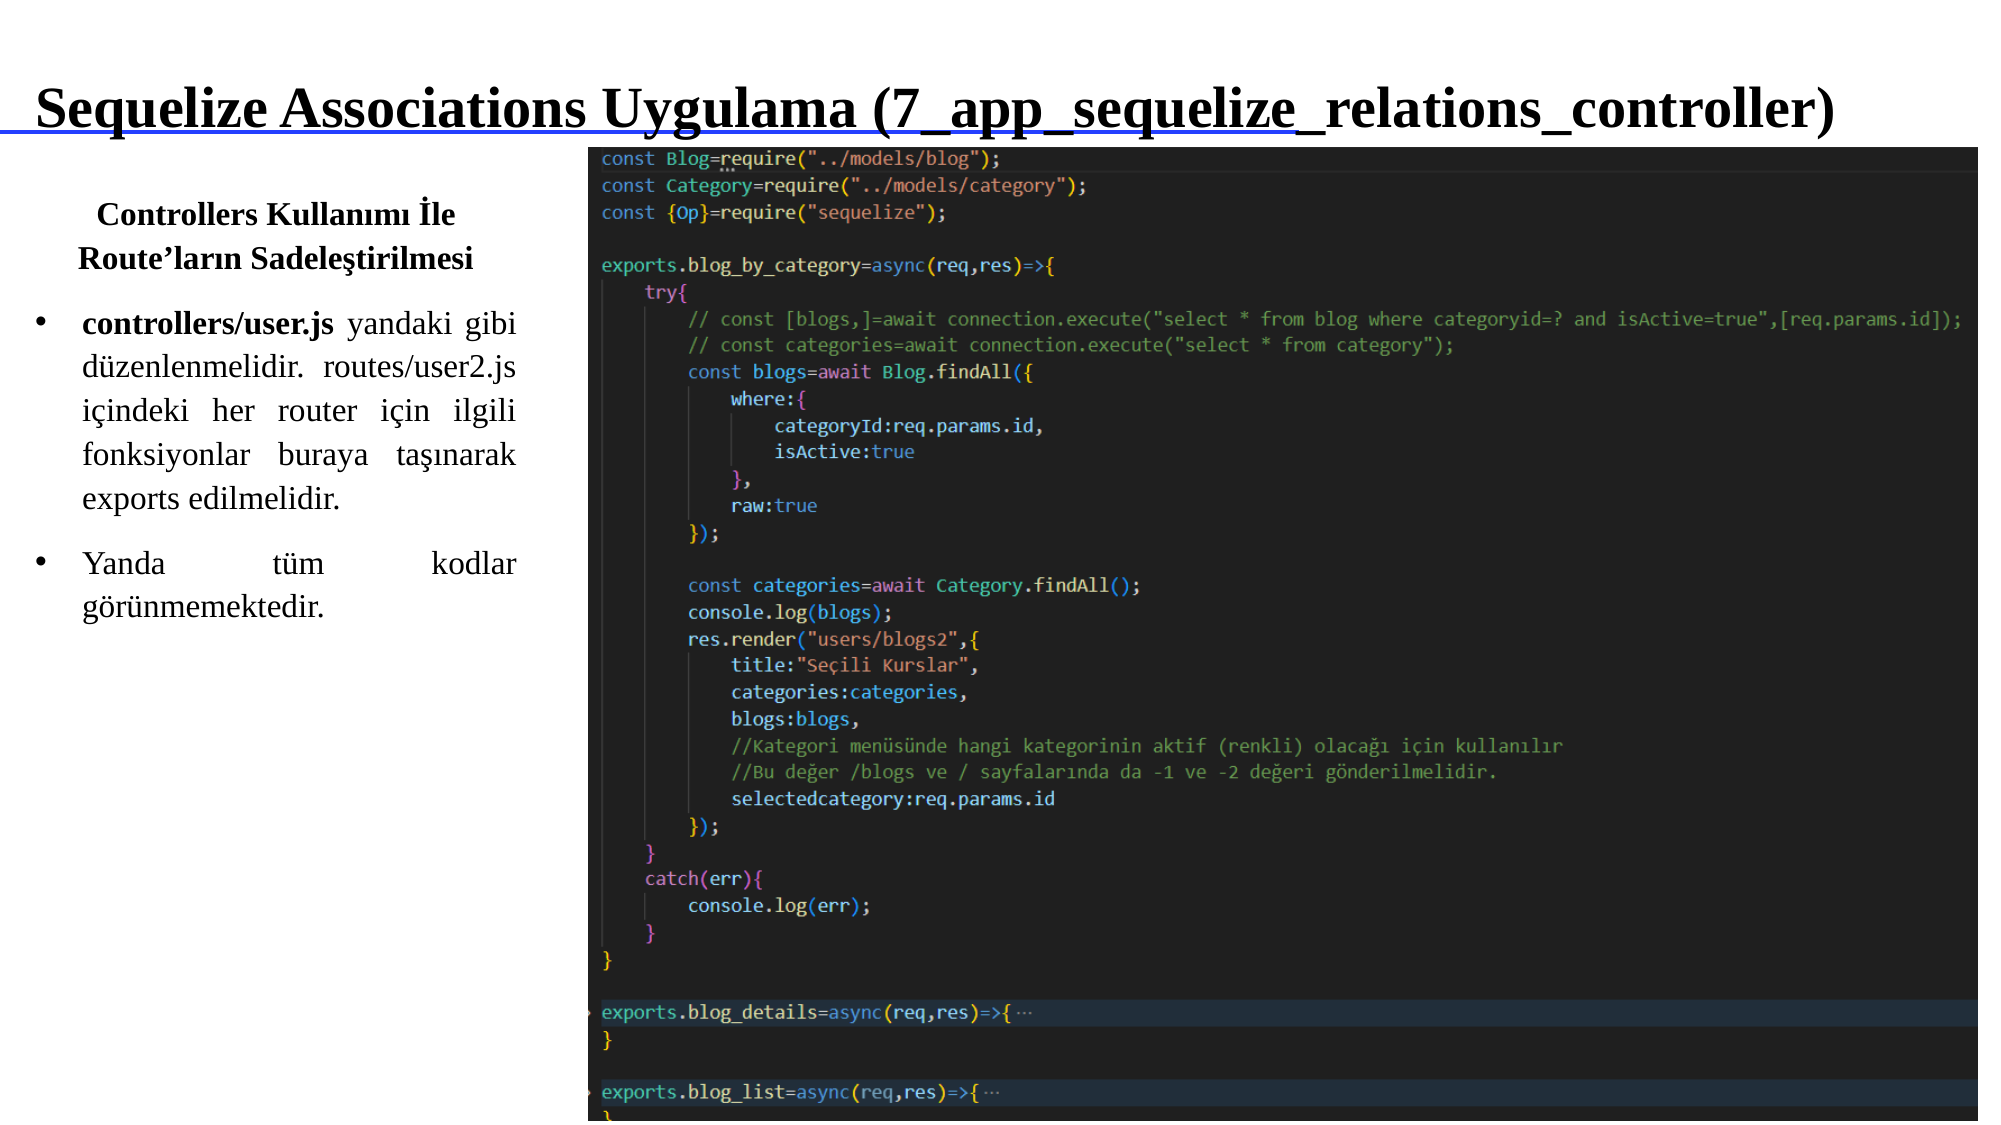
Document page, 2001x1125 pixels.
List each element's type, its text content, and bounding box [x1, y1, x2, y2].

title Sequelize Associations Uygulama (7_app_sequelize_relations_controller) [20, 53, 1926, 148]
picture [588, 147, 1978, 1121]
list Controllers Kullanımı İle Route’ların Sadeleştirilmesi controllers/user.js yandaki gibi düzenlenmelidir. routes/user2.js içindeki her router için ilgili fonksiyonlar buraya taşınarak exports edilmelidir. Yanda tüm kodlar görünmemektedir. [20, 180, 533, 1043]
